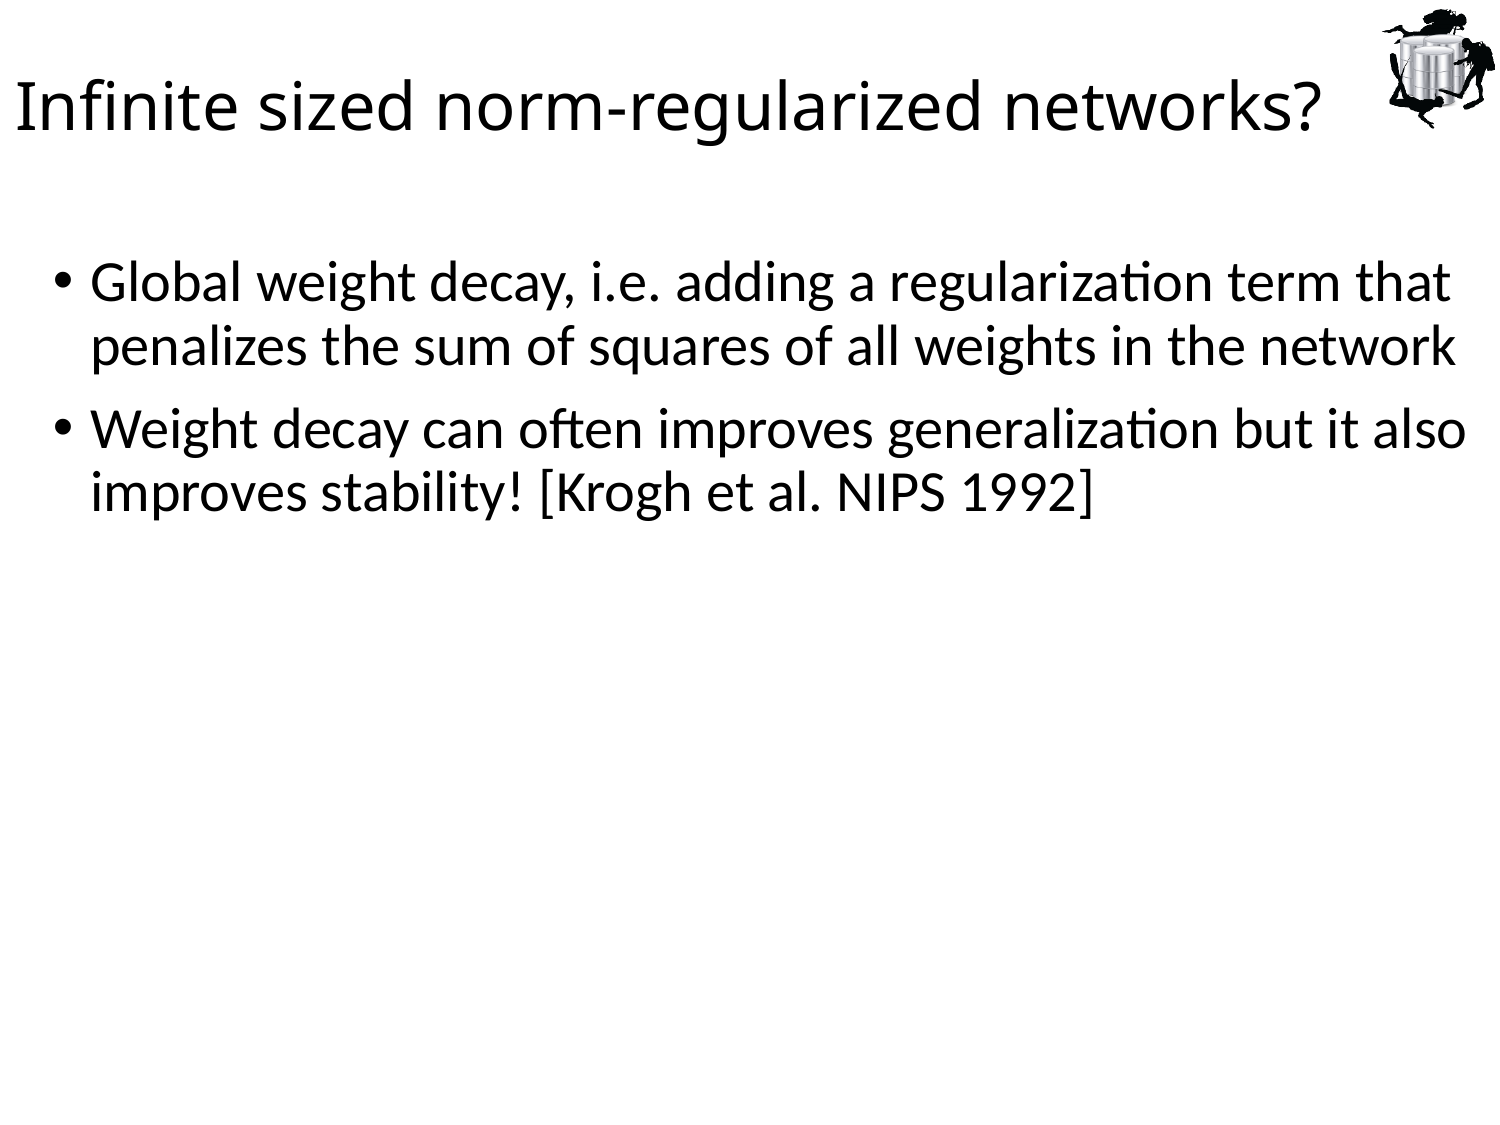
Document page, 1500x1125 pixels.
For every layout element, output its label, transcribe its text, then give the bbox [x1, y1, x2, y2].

title Infinite sized norm-regularized networks? [0, 43, 1377, 175]
list Global weight decay, i.e. adding a regularization term that penalizes the sum of squares of all weights in the network Weight decay can often improves generalization but it also improves stability! [Krogh et al. NIPS 1992] [37, 244, 1485, 1083]
picture [1376, 5, 1498, 131]
